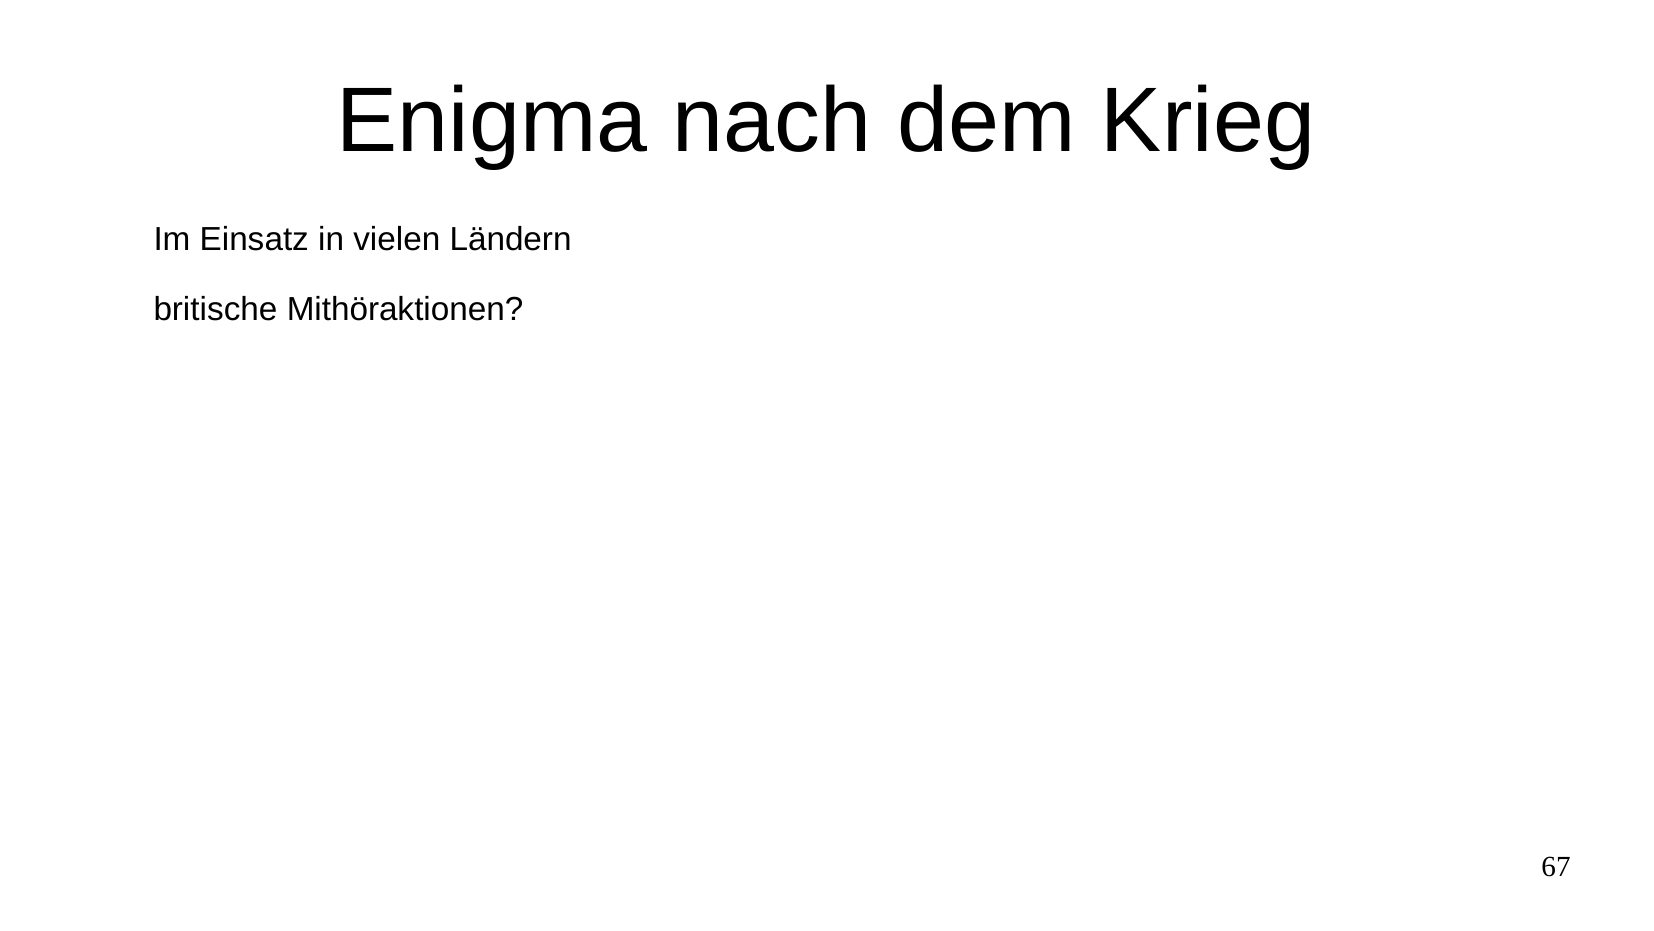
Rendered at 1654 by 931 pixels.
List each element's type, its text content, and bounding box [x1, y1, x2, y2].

list Im Einsatz in vielen Ländern britische Mithöraktionen? [82, 217, 1571, 757]
title Enigma nach dem Krieg [82, 37, 1571, 193]
slide_number 67 [1185, 847, 1571, 912]
